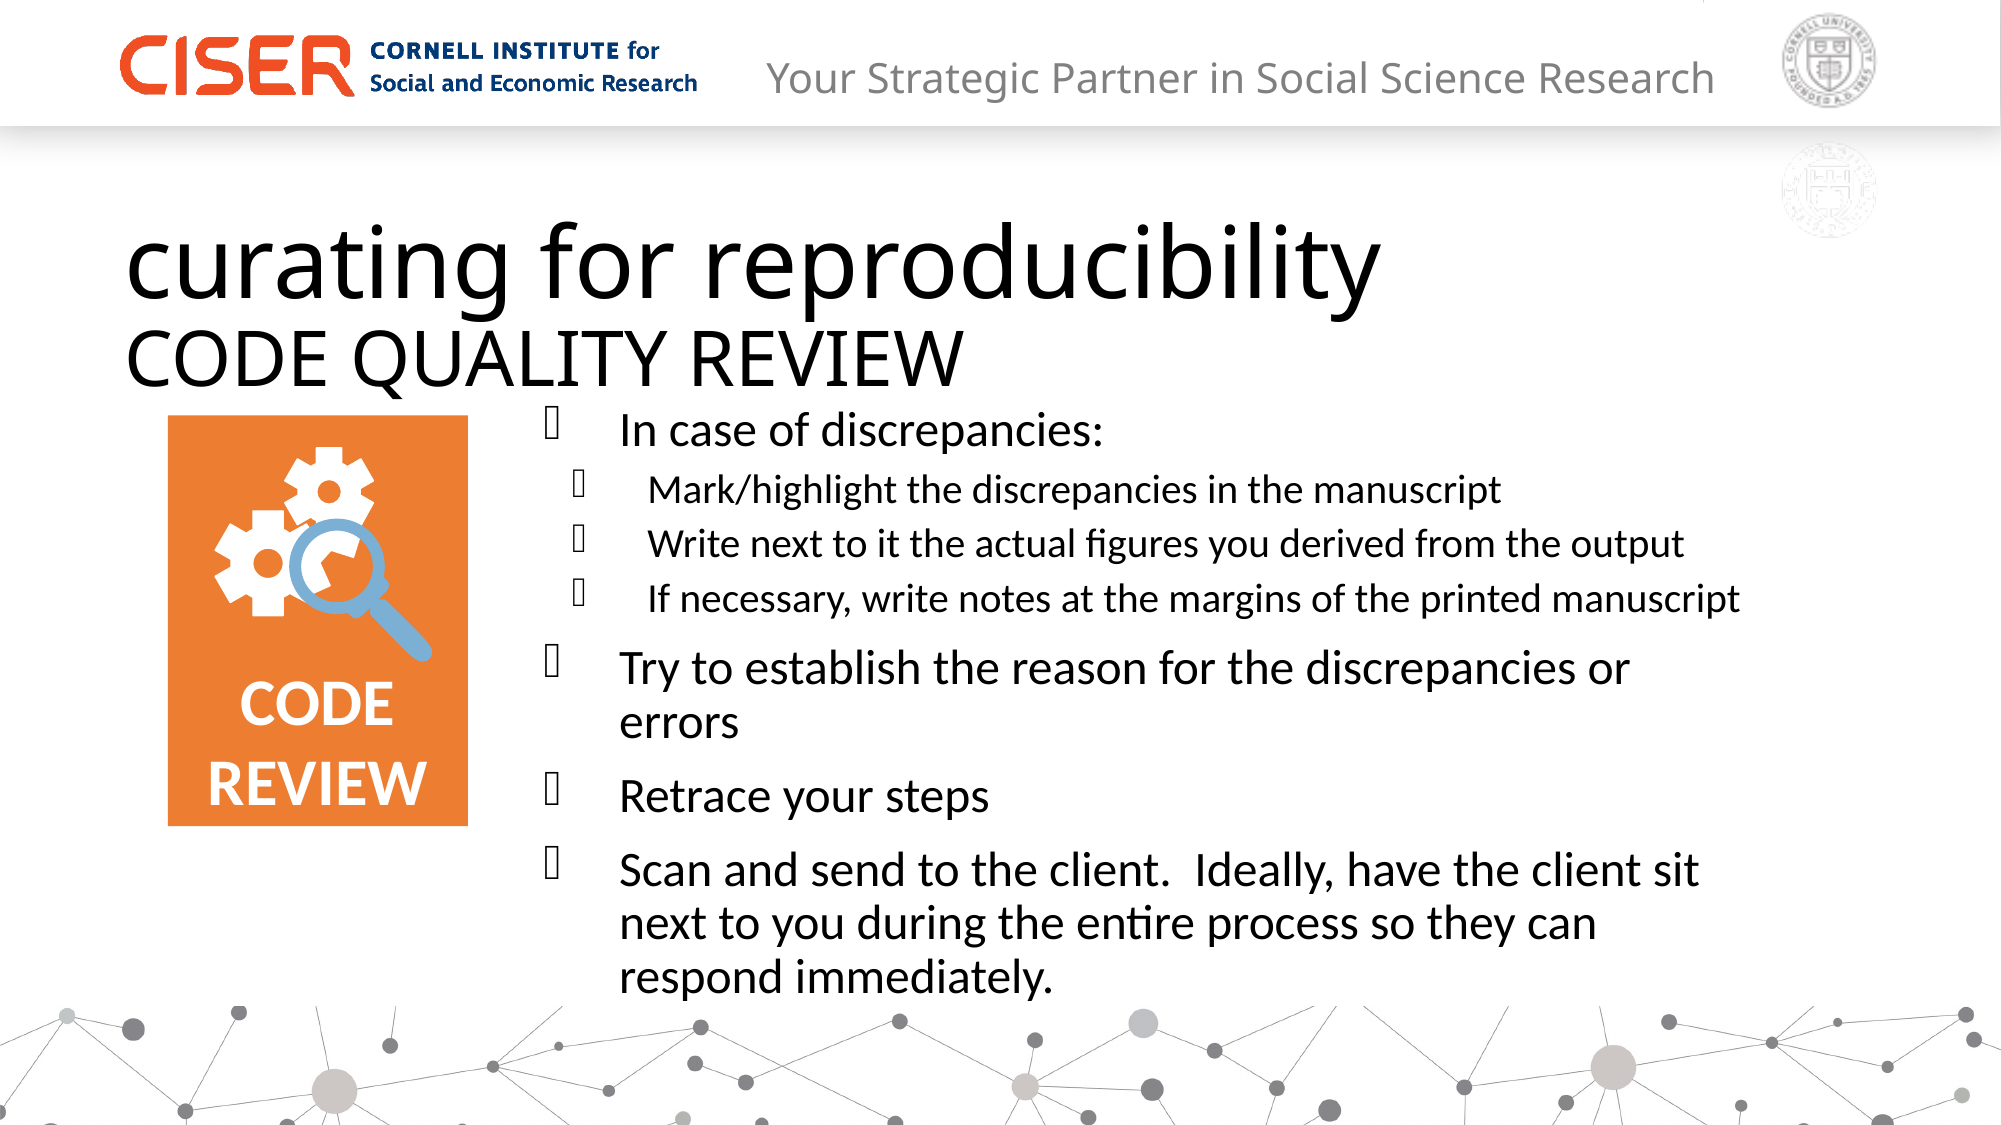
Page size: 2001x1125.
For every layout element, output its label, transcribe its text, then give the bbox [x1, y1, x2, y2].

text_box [167, 415, 468, 827]
title curating for reproducibility CODE QUALITY REVIEW [109, 205, 1863, 423]
picture [53, 0, 763, 170]
text_box Data readme [0, 1006, 2001, 1125]
list In case of discrepancies: Mark/highlight the discrepancies in the manuscript Write next to it the actual figures you derived from the output If necessary, write notes at the margins of the printed manuscript Try to establish the reason for the discrepancies or errors Retrace your steps Scan and send to the client. Ideally, have the client sit next to you during the entire process so they can respond immediately. [528, 396, 1763, 1057]
